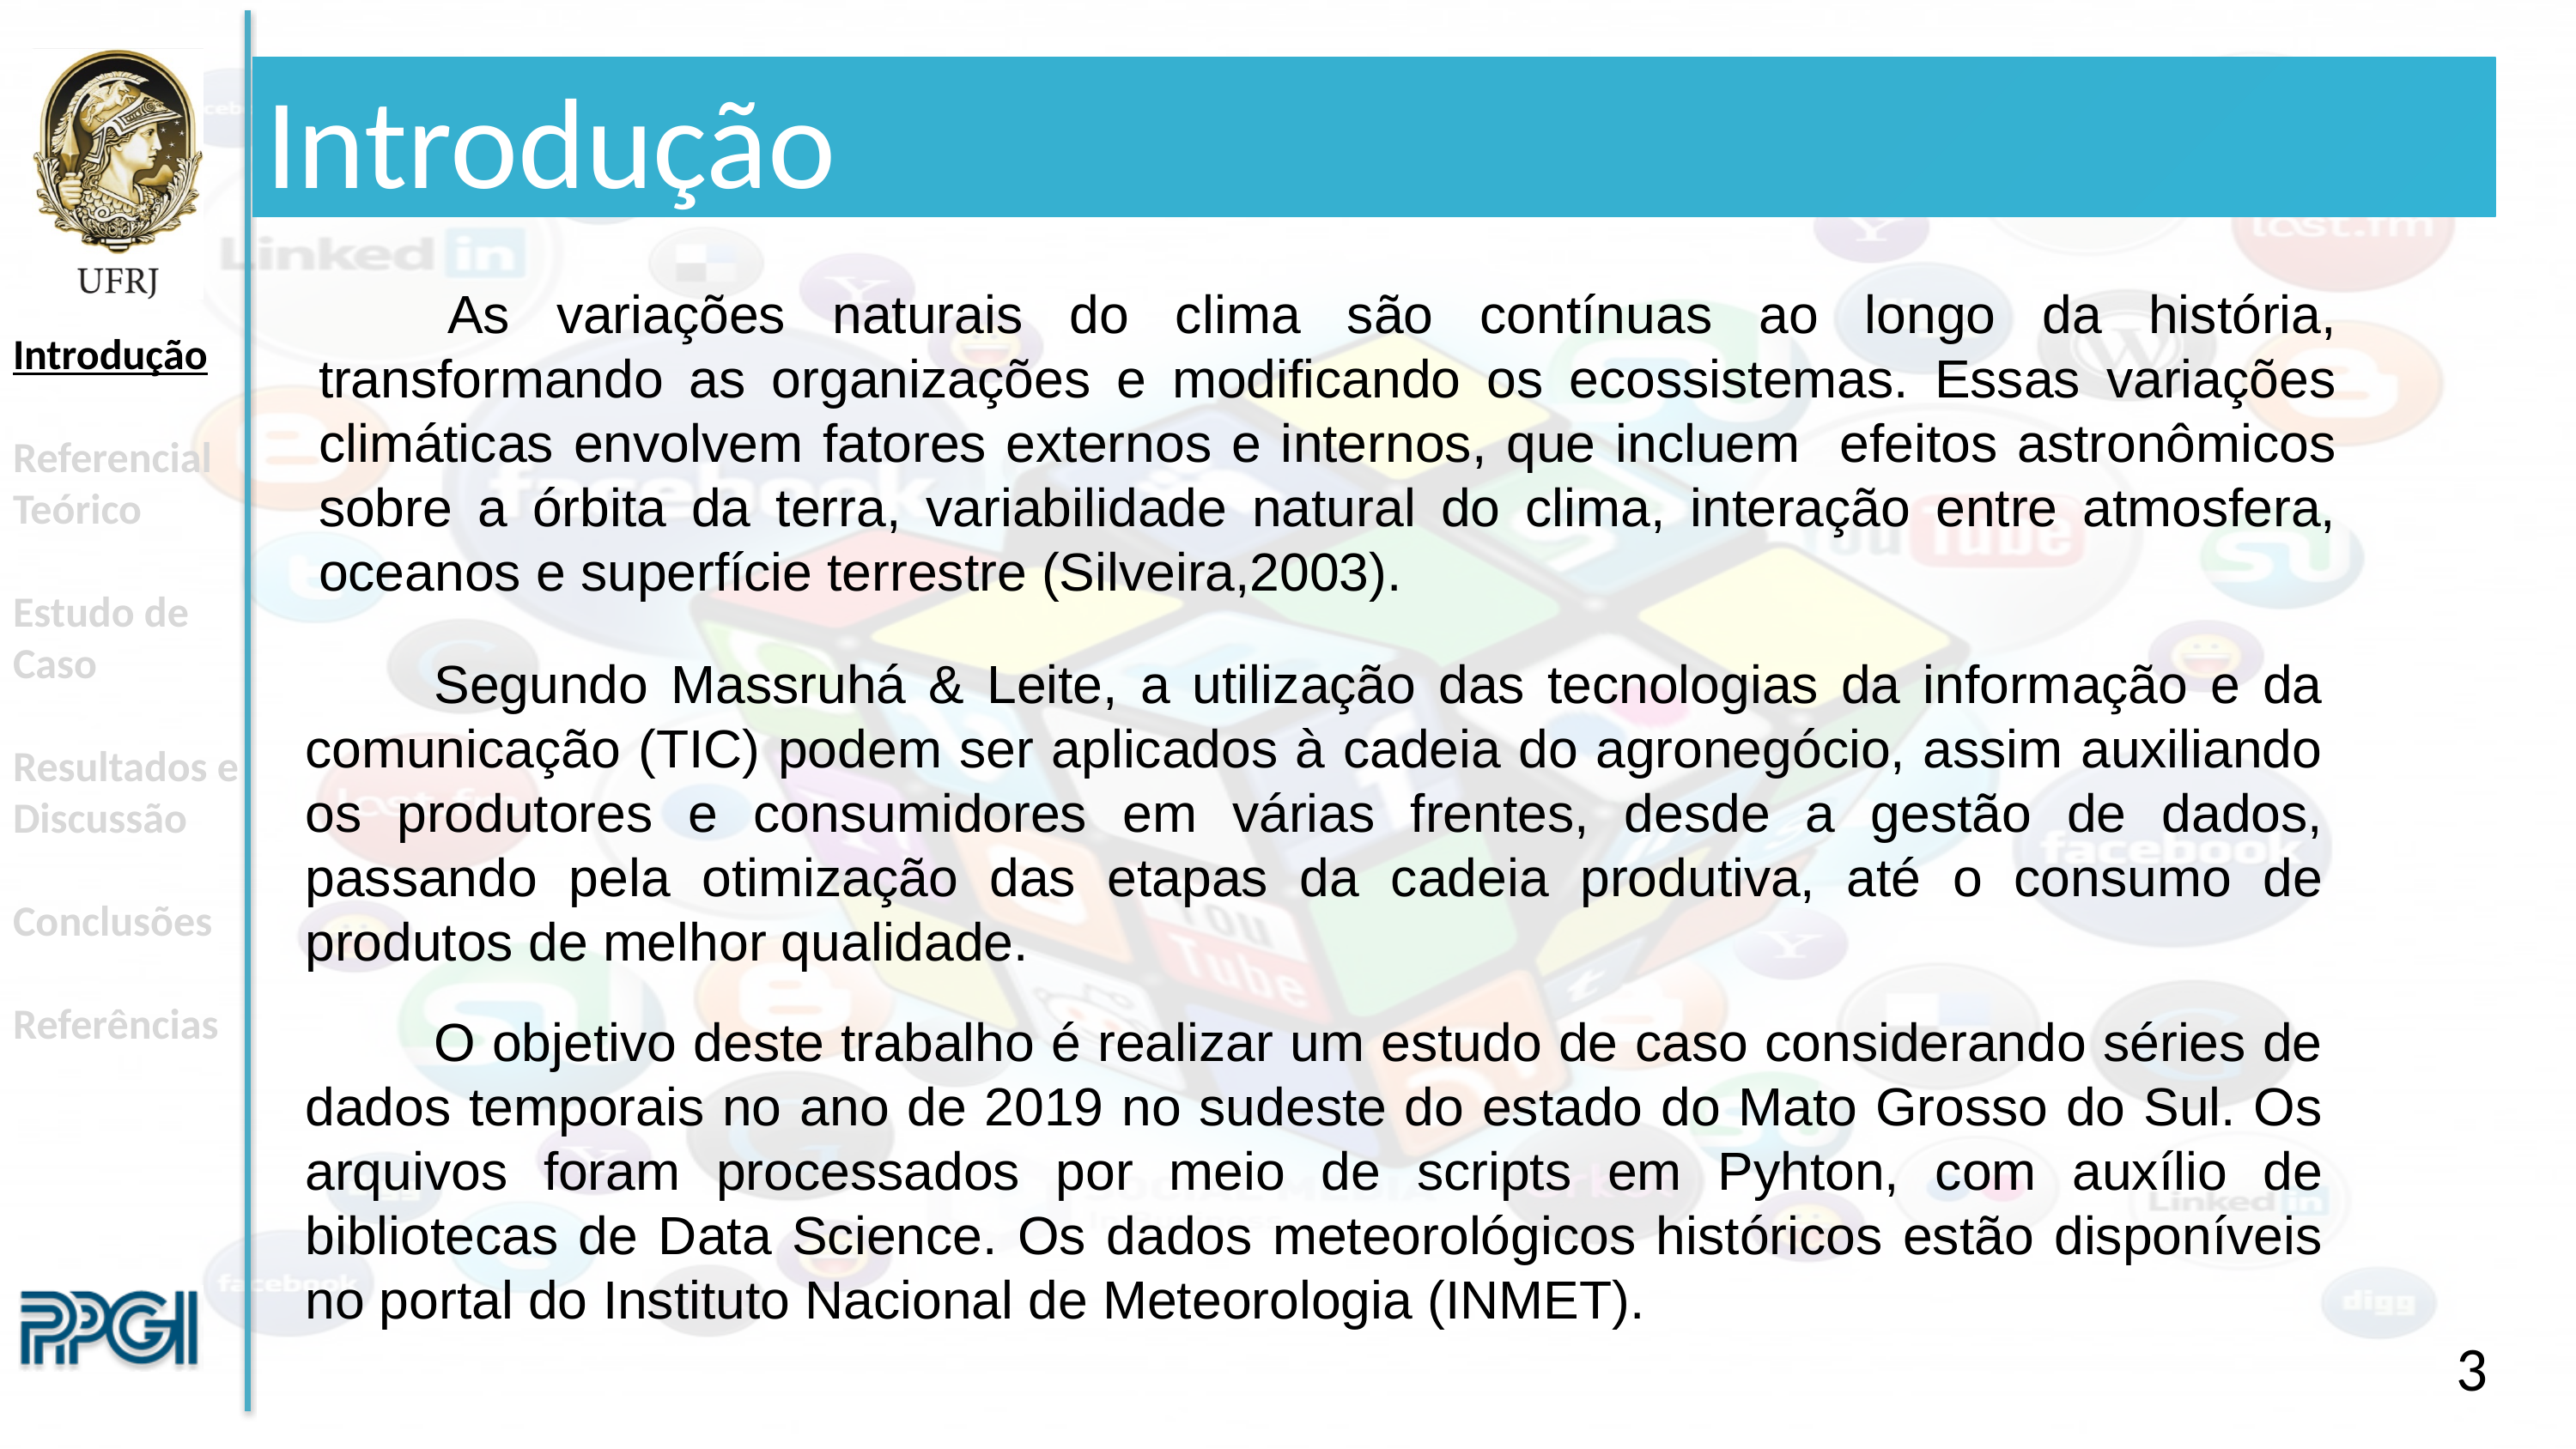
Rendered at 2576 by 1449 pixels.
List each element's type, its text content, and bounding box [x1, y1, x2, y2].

text_box As variações naturais do clima são contínuas ao longo da história, transformando as organizações e modificando os ecossistemas. Essas variações climáticas envolvem fatores externos e internos, que incluem efeitos astronômicos sobre a órbita da terra, variabilidade natural do clima, interação entre atmosfera, oceanos e superfície terrestre (Silveira,2003). [306, 273, 2352, 609]
picture [32, 48, 204, 300]
text_box O objetivo deste trabalho é realizar um estudo de caso considerando séries de dados temporais no ano de 2019 no sudeste do estado do Mato Grosso do Sul. Os arquivos foram processados por meio de scripts em Pyhton, com auxílio de bibliotecas de Data Science. Os dados meteorológicos históricos estão disponíveis no portal do Instituto Nacional de Meteorologia (INMET). [292, 1001, 2338, 1388]
slide_number 3 [2200, 1340, 2501, 1392]
text_box Introdução [254, 57, 2496, 217]
text_box Segundo Massruhá & Leite, a utilização das tecnologias da informação e da comunicação (TIC) podem ser aplicados à cadeia do agronegócio, assim auxiliando os produtores e consumidores em várias frentes, desde a gestão de dados, passando pela otimização das etapas da cadeia produtiva, até o consumo de produtos de melhor qualidade. [292, 643, 2338, 1001]
picture [17, 1285, 204, 1372]
text_box Introdução Referencial Teórico Estudo de Caso Resultados e Discussão Conclusões Referências [0, 320, 244, 1055]
